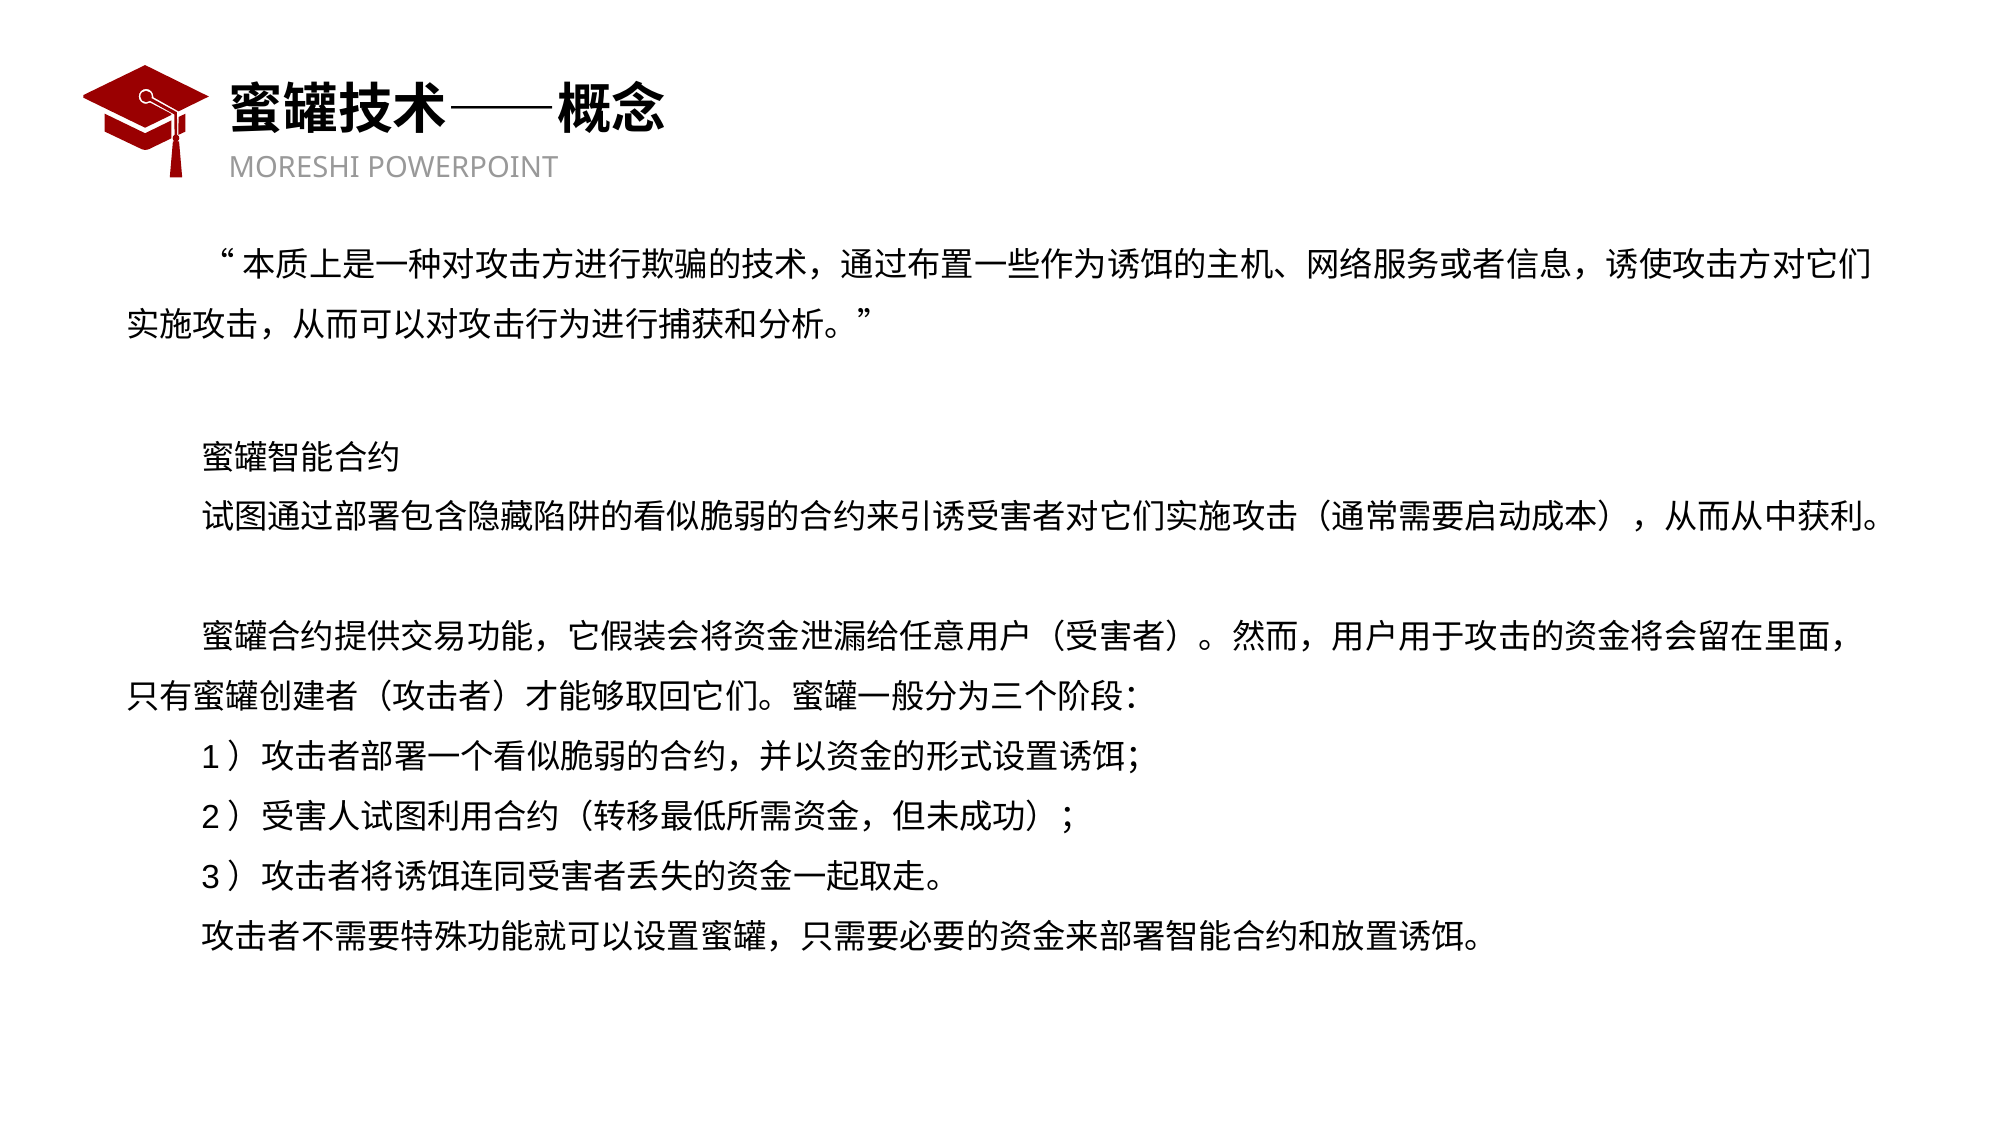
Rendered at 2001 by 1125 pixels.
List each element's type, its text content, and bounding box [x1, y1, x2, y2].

text_box “本质上是一种对攻击方进行欺骗的技术，通过布置一些作为诱饵的主机、网络服务或者信息，诱使攻击方对它们实施攻击，从而可以对攻击行为进行捕获和分析。” 蜜罐智能合约 试图通过部署包含隐藏陷阱的看似脆弱的合约来引诱受害者对它们实施攻击（通常需要启动成本），从而从中获利。 蜜罐合约提供交易功能，它假装会将资金泄漏给任意用户（受害者）。然而，用户用于攻击的资金将会留在里面，只有蜜罐创建者（攻击者）才能够取回它们。蜜罐一般分为三个阶段： 1）攻击者部署一个看似脆弱的合约，并以资金的形式设置诱饵； 2）受害人试图利用合约（转移最低所需资金，但未成功）； 3）攻击者将诱饵连同受害者丢失的资金一起取走。 攻击者不需要特殊功能就可以设置蜜罐，只需要必要的资金来部署智能合约和放置诱饵。 [111, 216, 1888, 963]
title 蜜罐技术——概念 [213, 55, 729, 168]
